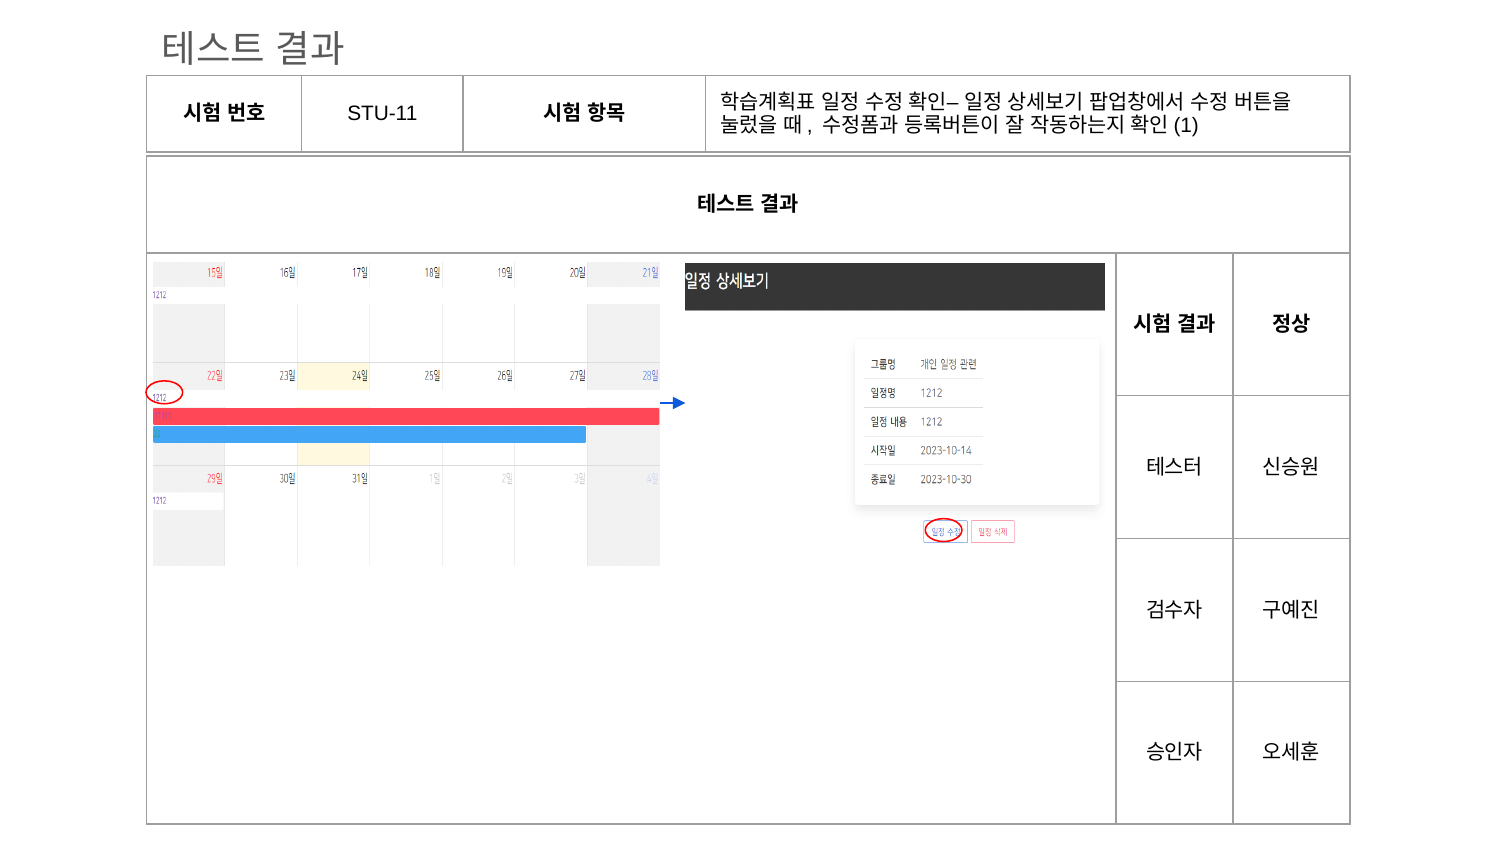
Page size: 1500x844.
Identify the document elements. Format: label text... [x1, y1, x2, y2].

table_cell 정상 [1234, 254, 1349, 395]
table_header STU-11 [302, 76, 462, 151]
picture [153, 262, 660, 566]
table_cell 오세훈 [1234, 682, 1349, 823]
table_cell 구예진 [1234, 539, 1349, 681]
table_cell 검수자 [1117, 539, 1232, 681]
table_header 시험 번호 [147, 76, 301, 151]
table_cell 테스터 [1117, 396, 1232, 538]
table_cell 신승원 [1234, 396, 1349, 538]
table_header 시험 항목 [464, 76, 705, 151]
table_cell 시험 결과 [1117, 254, 1232, 395]
table_cell 승인자 [1117, 682, 1232, 823]
table_header 학습계획표 일정 수정 확인– 일정 상세보기 팝업창에서 수정 버튼을 눌렀을 때, 수정폼과 등록버튼이 잘 작동하는지 확인(1) [706, 76, 1349, 151]
table_cell [147, 254, 1115, 823]
subtitle 테스트 결과 [146, 3, 396, 69]
picture [685, 263, 1105, 566]
table_header 테스트 결과 [147, 157, 1349, 252]
